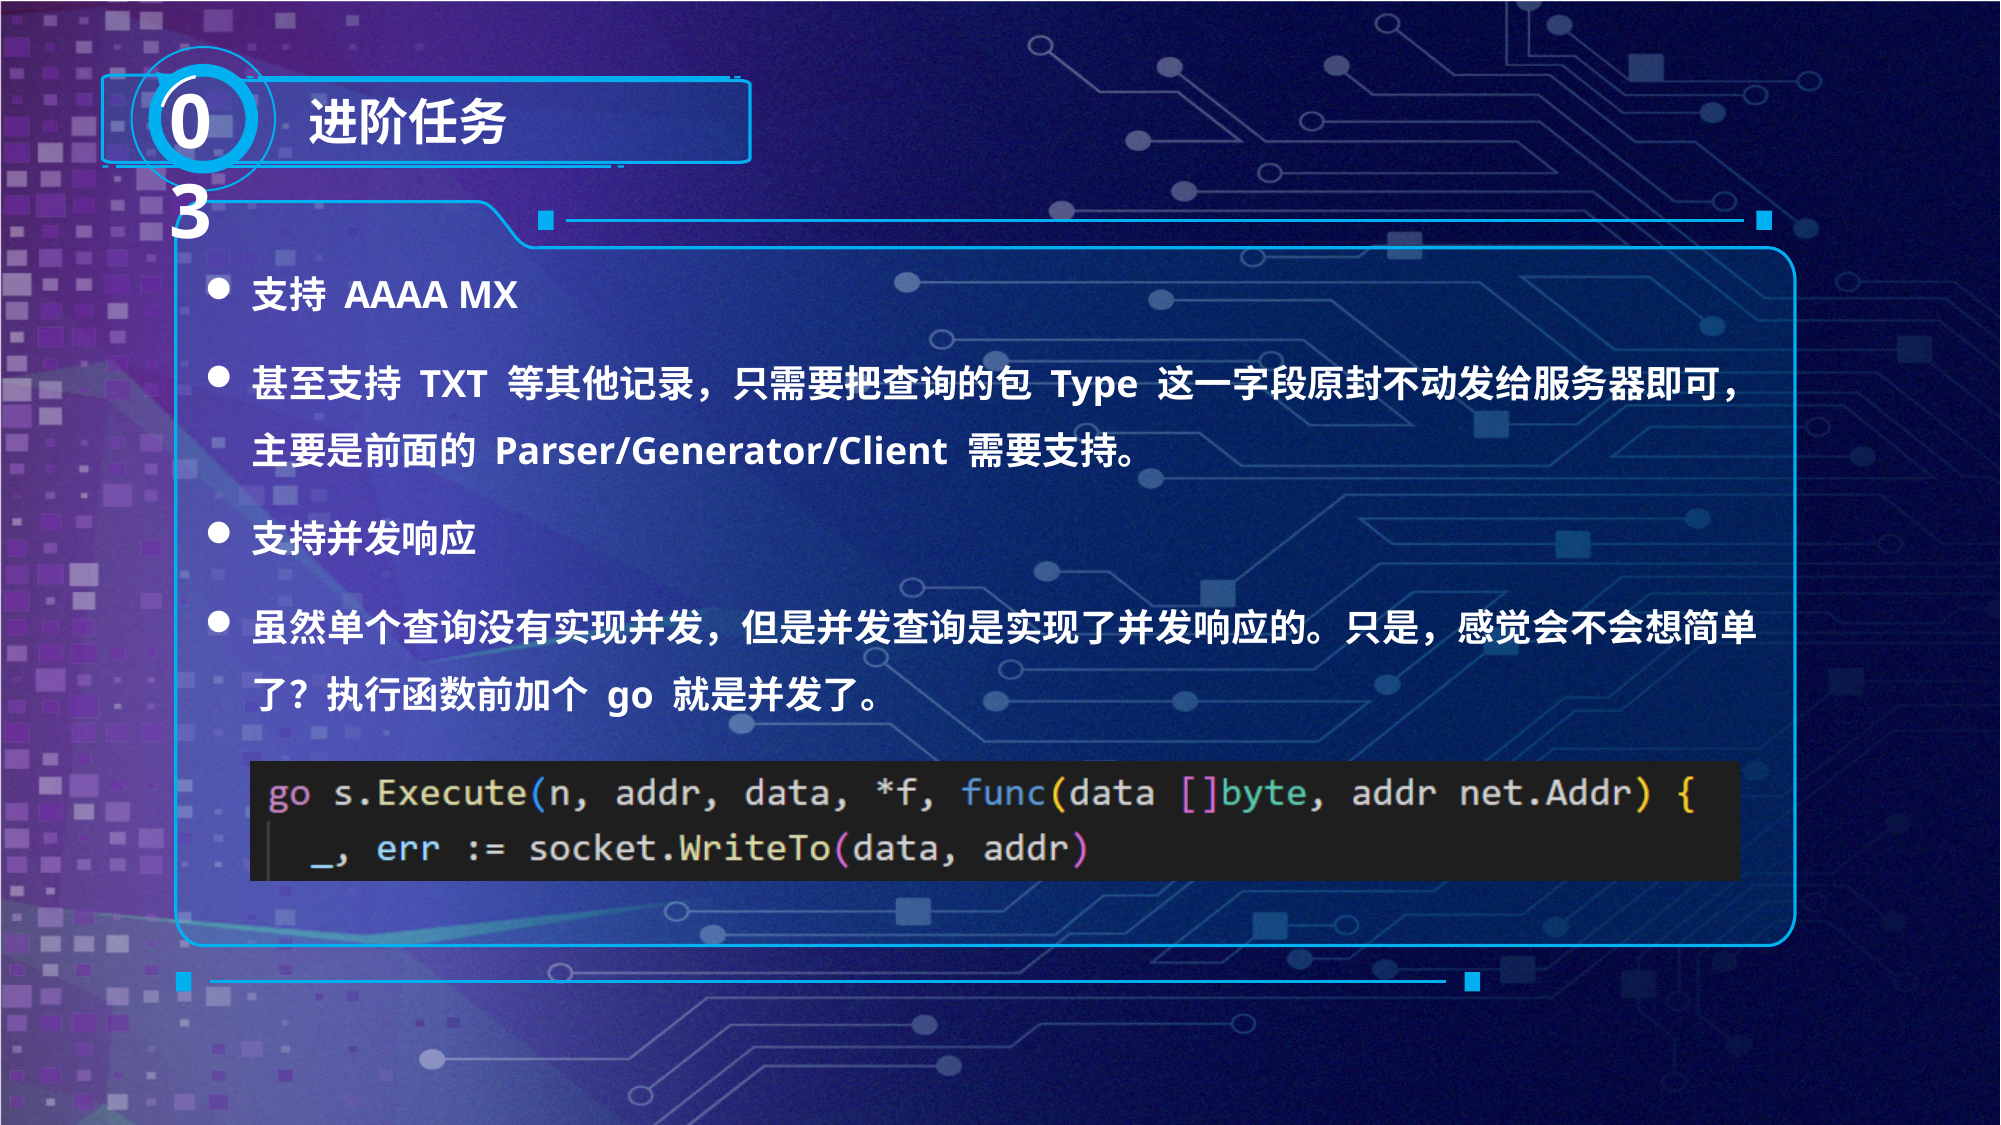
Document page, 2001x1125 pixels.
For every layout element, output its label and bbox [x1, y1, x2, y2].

picture [3, 2, 1999, 1125]
text_box [175, 201, 1796, 992]
text_box [102, 46, 772, 191]
